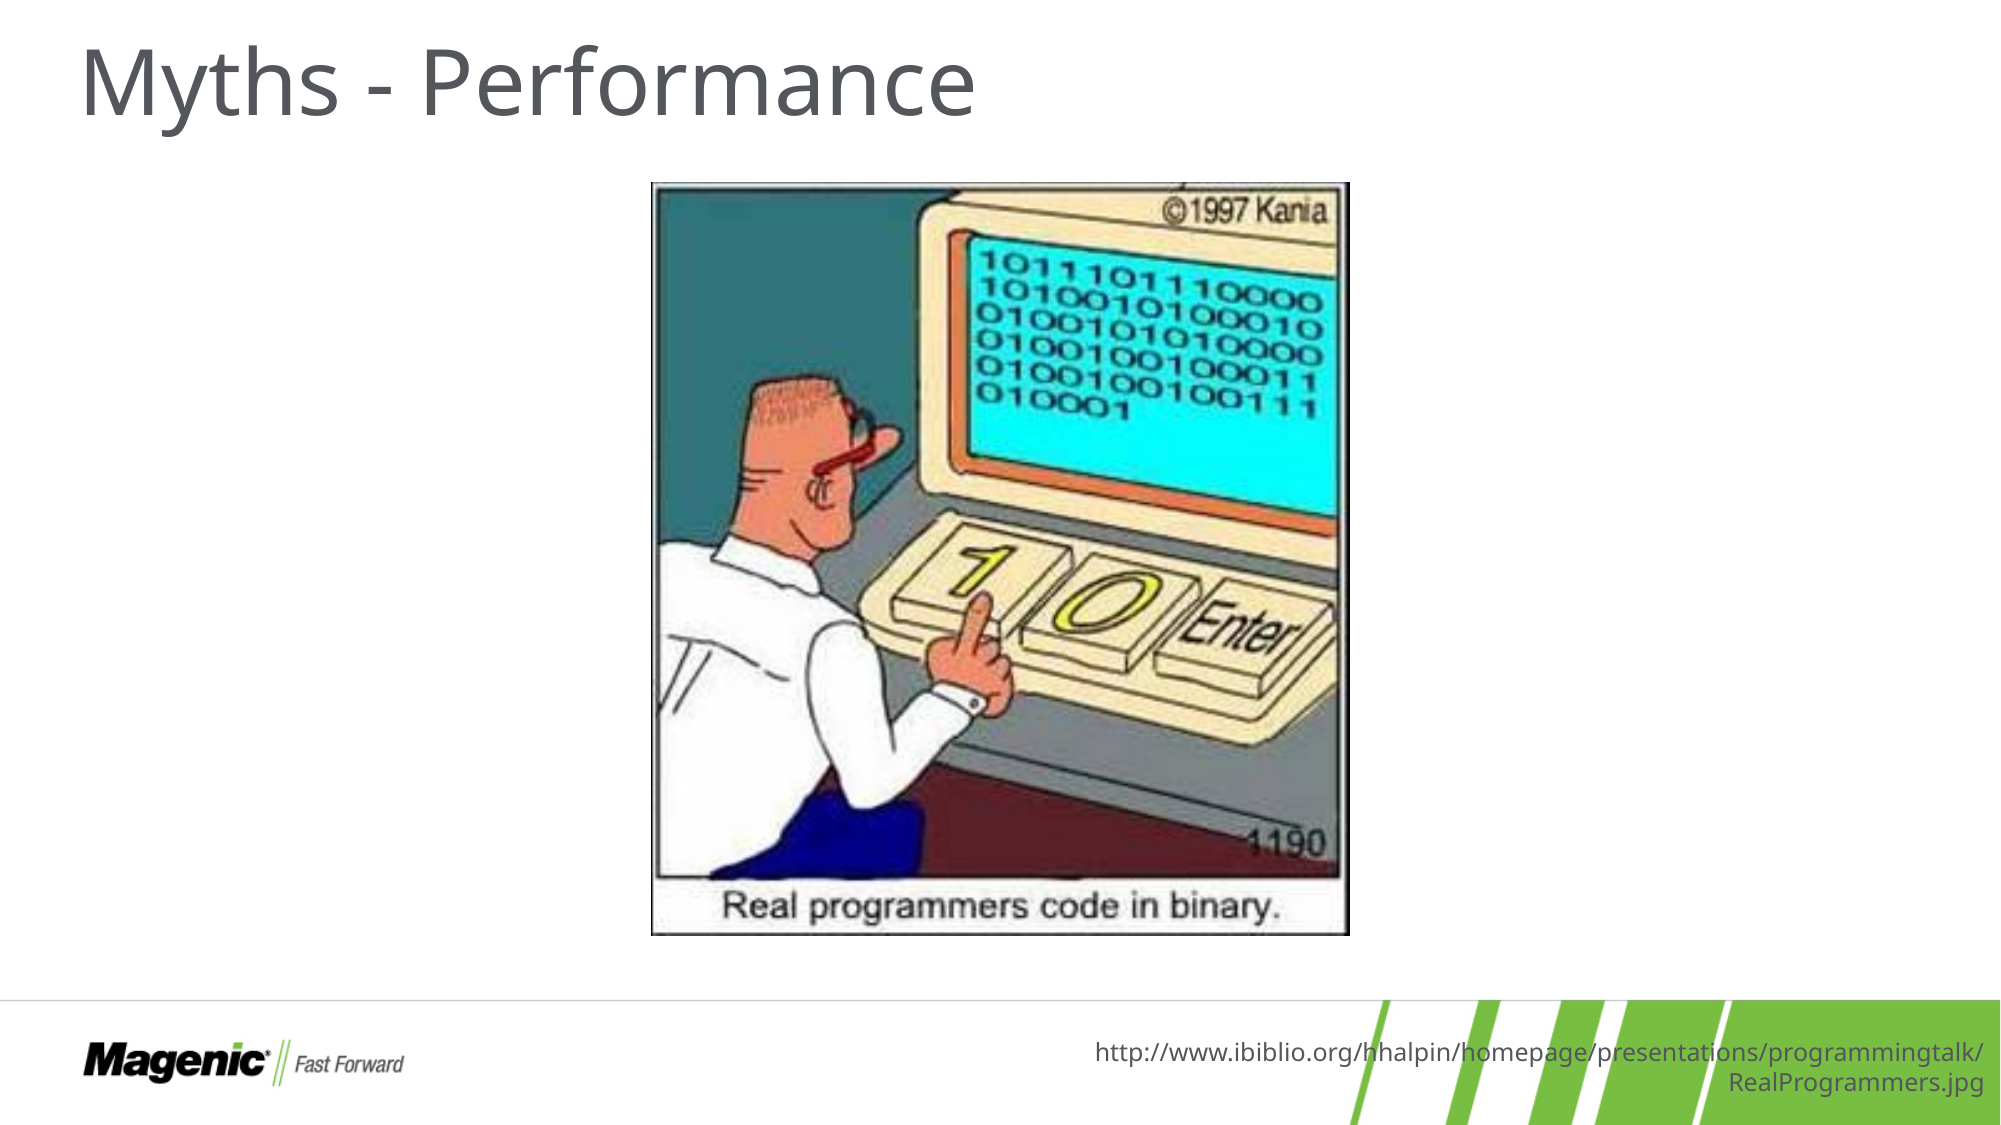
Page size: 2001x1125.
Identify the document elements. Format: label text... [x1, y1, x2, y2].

title Myths - Performance [63, 41, 1938, 131]
picture [0, 0, 2001, 1125]
text_box http://www.ibiblio.org/hhalpin/homepage/presentations/programmingtalk/RealProgrammers.jpg [920, 1029, 2000, 1104]
